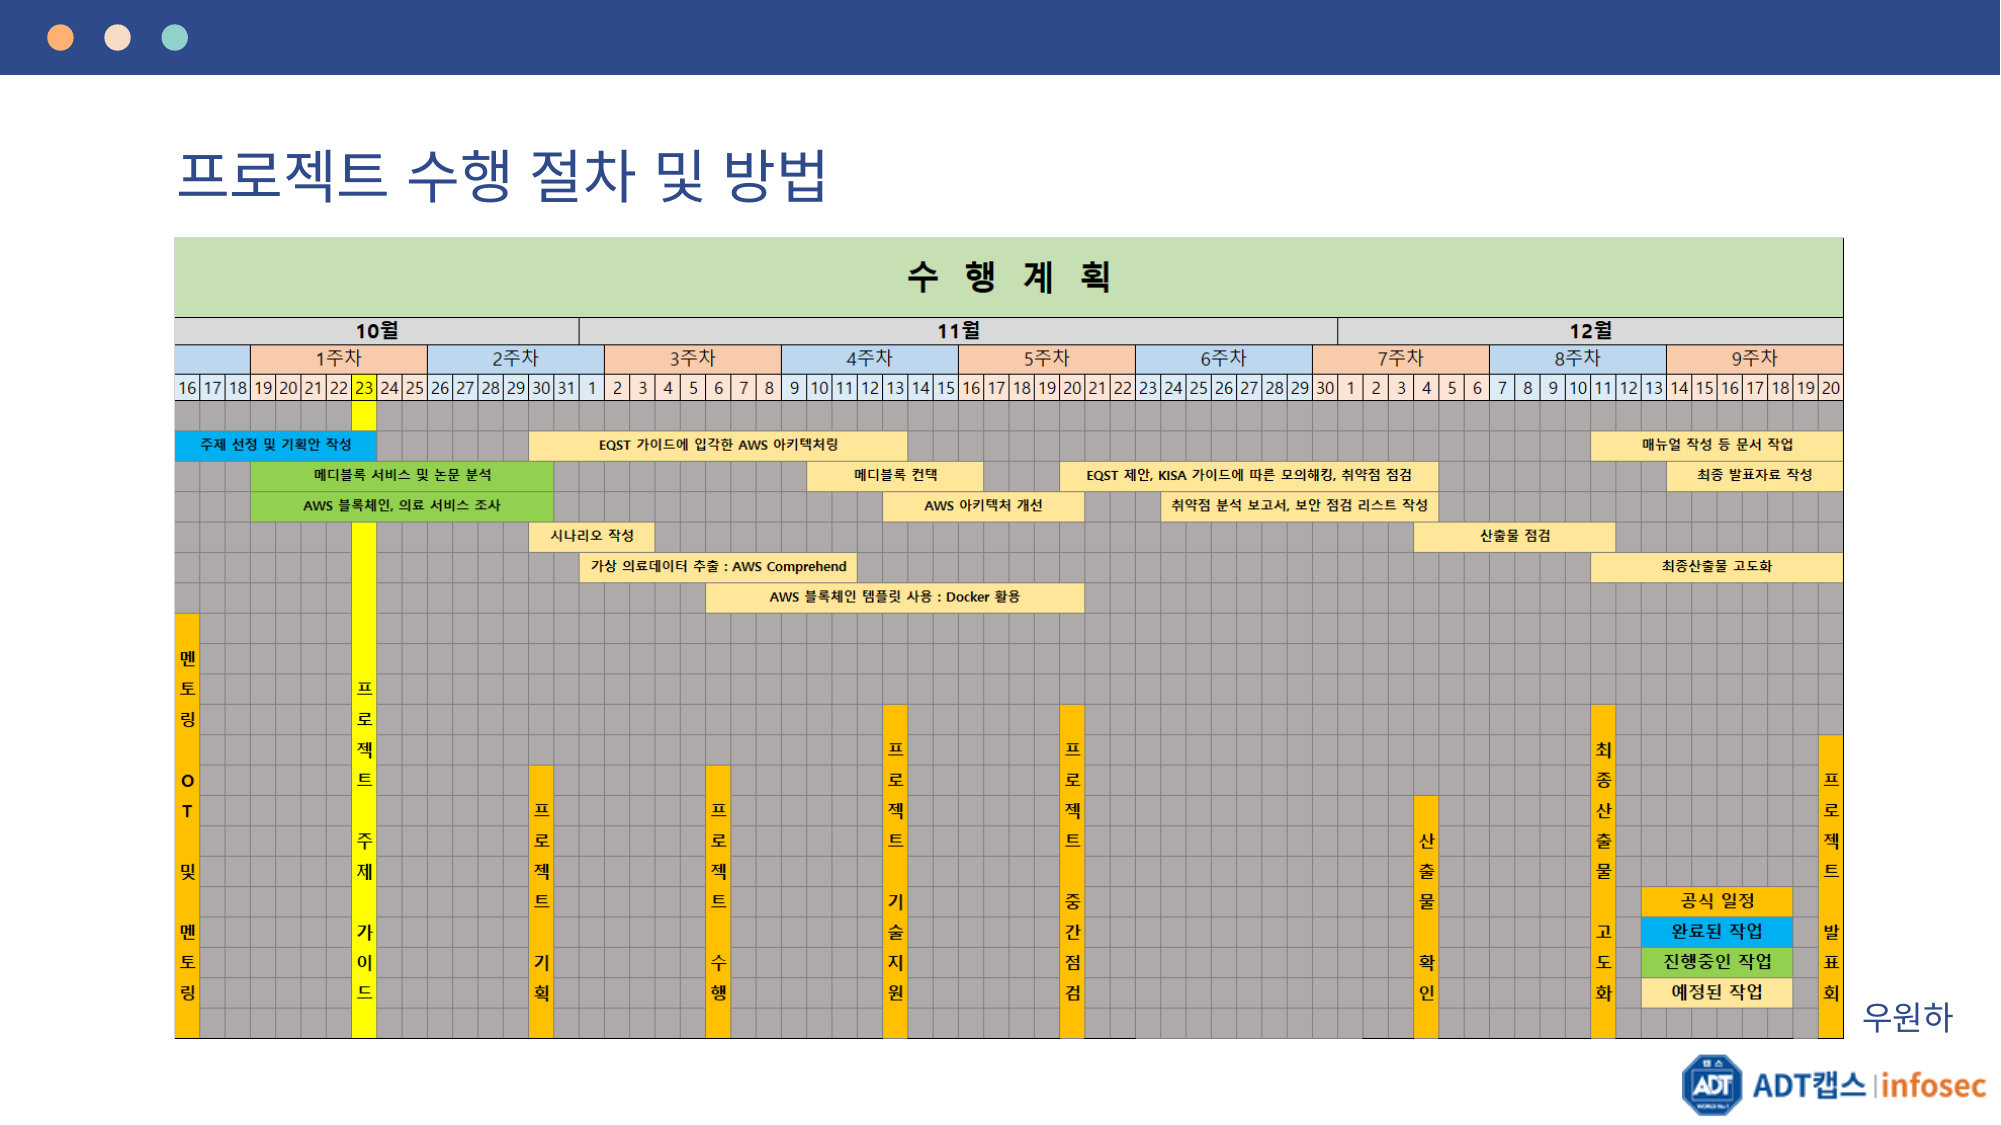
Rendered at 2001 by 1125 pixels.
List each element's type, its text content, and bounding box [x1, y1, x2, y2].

picture [1682, 1052, 1986, 1118]
picture [174, 237, 1844, 1039]
text_box 우원하 [1850, 990, 1986, 1045]
title 프로젝트 수행 절차 및 방법 [156, 120, 1844, 223]
